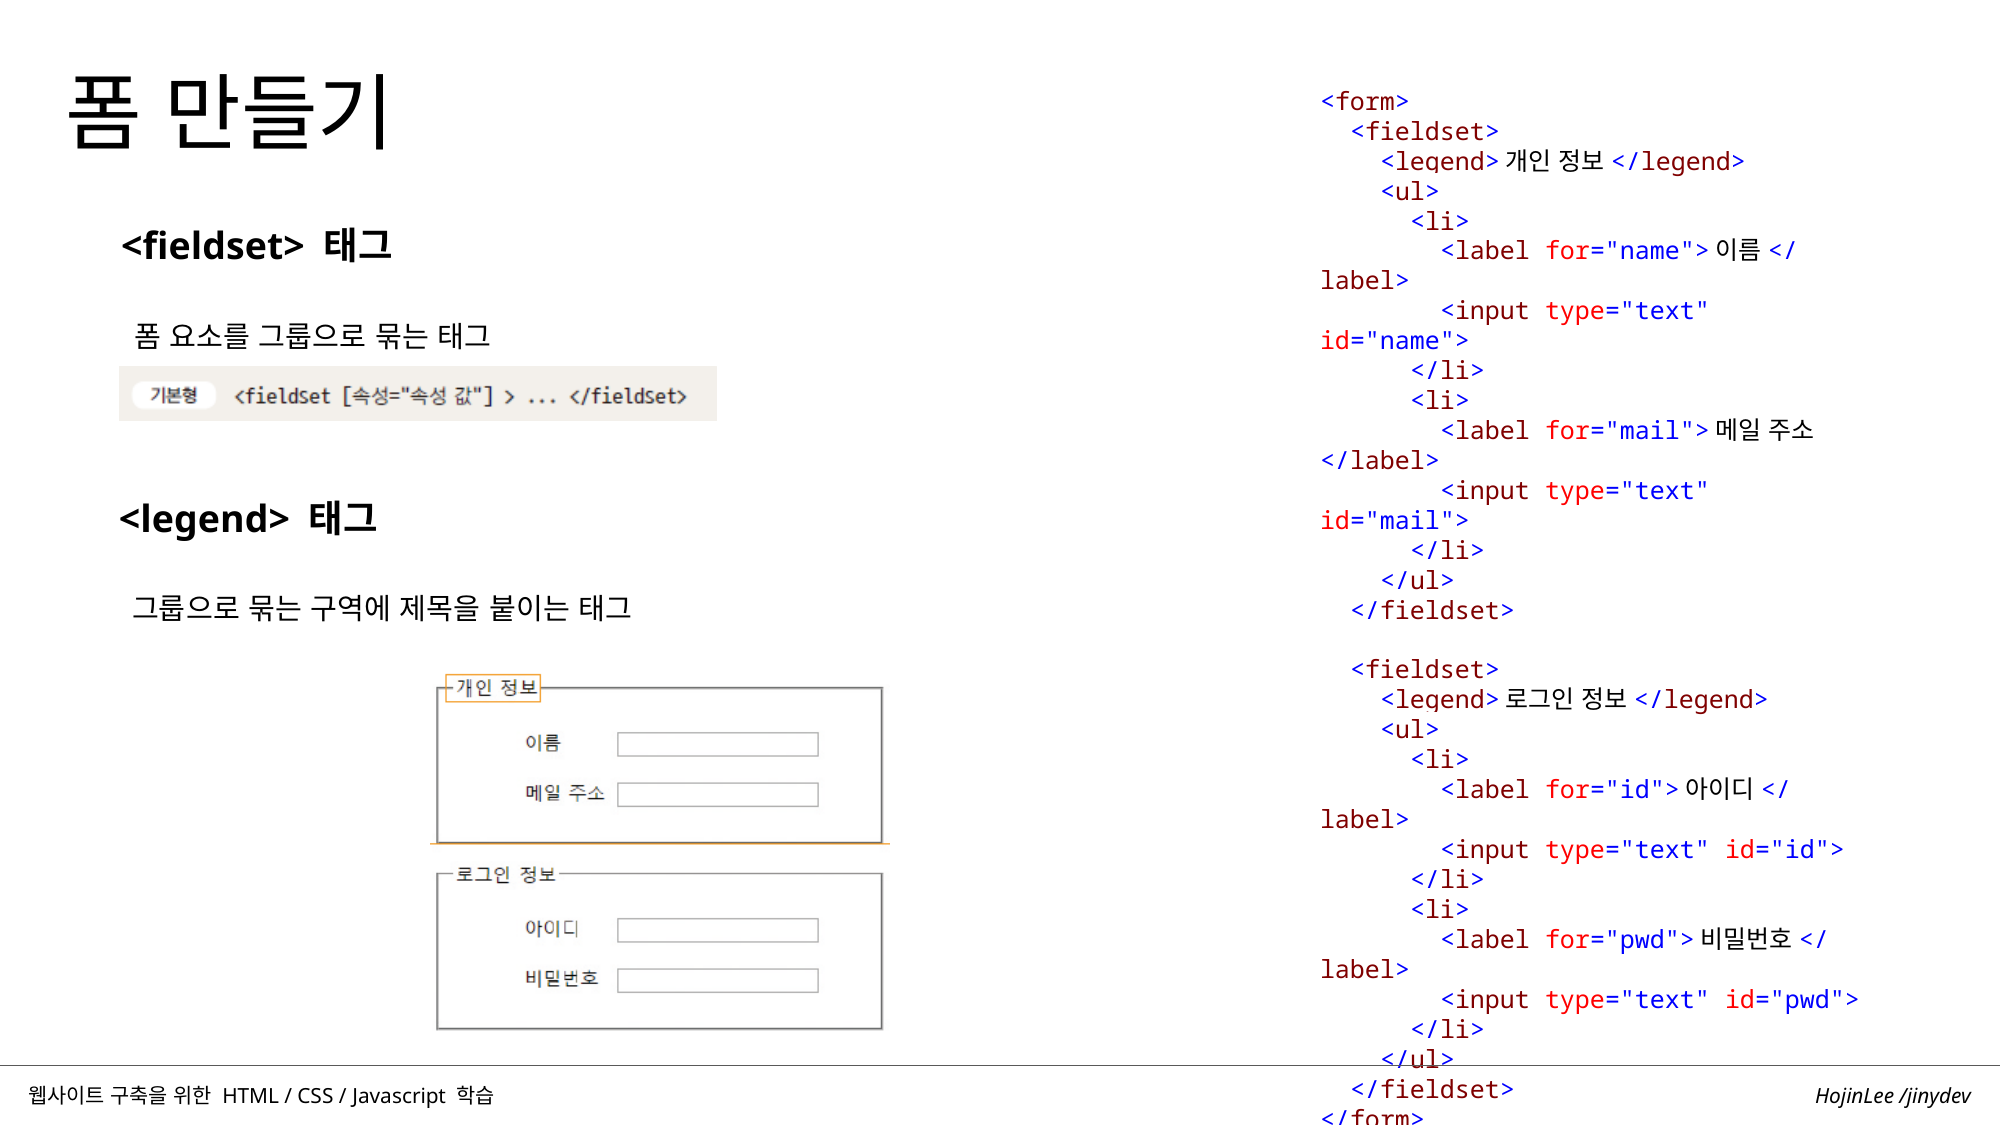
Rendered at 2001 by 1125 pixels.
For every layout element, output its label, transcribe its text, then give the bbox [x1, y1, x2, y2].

text_box 웹사이트 구축을 위한 HTML / CSS / Javascript 학습 [14, 1074, 647, 1115]
text_box 폼 만들기 [50, 52, 1057, 168]
text_box <form> <fieldset> <legend>개인 정보</legend> <ul> <li> <label for="name">이름</label> <input type="text" id="name"> </li> <li> <label for="mail">메일 주소</label> <input type="text" id="mail"> </li> </ul> </fieldset> <fieldset> <legend>로그인 정보</legend> <ul> <li> <label for="id">아이디</label> <input type="text" id="id"> </li> <li> <label for="pwd">비밀번호</label> <input type="text" id="pwd"> </li> </ul> </fieldset> </form> [1305, 77, 1881, 1065]
picture [119, 366, 717, 421]
picture [430, 669, 890, 1037]
text_box HojinLee /jinydev [1522, 1074, 1986, 1115]
text_box <fieldset> 태그 [106, 214, 1074, 275]
text_box 그룹으로 묶는 구역에 제목을 붙이는 태그 [117, 565, 801, 686]
text_box <form> <fieldset> <legend>개인 정보</legend> <ul> <li> <label for="name">이름</label> <input type="text" id="name"> </li> <li> <label for="mail">메일 주소</label> <input type="text" id="mail"> </li> </ul> </fieldset> <fieldset> <legend>로그인 정보</legend> <ul> <li> <label for="id">아이디</label> <input type="text" id="id"> </li> <li> <label for="pwd">비밀번호</label> <input type="text" id="pwd"> </li> </ul> </fieldset> </form> [1305, 1066, 1881, 1125]
text_box <legend> 태그 [104, 487, 1072, 547]
text_box 폼 요소를 그룹으로 묶는 태그 [119, 293, 803, 413]
